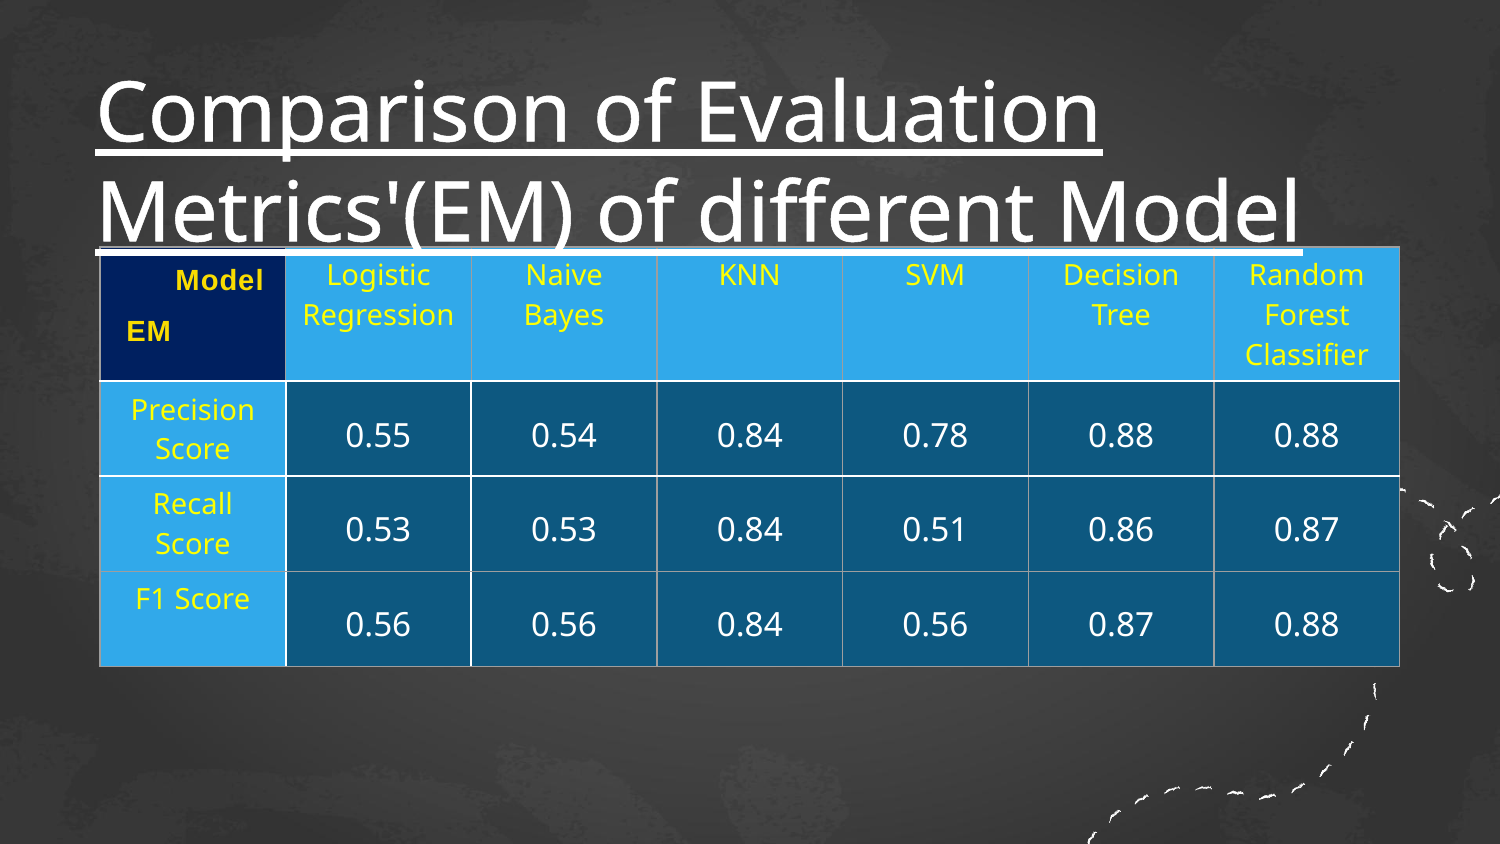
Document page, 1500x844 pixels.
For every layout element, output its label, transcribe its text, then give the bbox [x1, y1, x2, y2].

table_cell 0.87 [1215, 477, 1399, 571]
table_header KNN [658, 266, 842, 380]
table_cell 0.56 [843, 572, 1028, 666]
table_header Decision Tree [1029, 266, 1213, 380]
picture [0, 0, 1500, 844]
table_header Logistic Regression [286, 266, 471, 380]
table_cell 0.51 [843, 477, 1028, 571]
table_cell 0.86 [1029, 477, 1213, 571]
table_header Random Forest Classifier [1215, 266, 1399, 380]
table_cell 0.53 [287, 477, 470, 571]
table_cell 0.78 [843, 382, 1028, 475]
table_cell Precision Score [101, 382, 285, 475]
table_cell 0.84 [658, 572, 842, 666]
table_cell 0.56 [472, 572, 656, 666]
table_cell 0.56 [287, 572, 470, 666]
table_cell F1 Score [101, 572, 285, 666]
table_cell 0.87 [1029, 572, 1213, 666]
table_header SVM [843, 266, 1028, 380]
table_cell 0.84 [658, 382, 842, 475]
table_cell 0.84 [658, 477, 842, 571]
table_cell 0.88 [1215, 572, 1399, 666]
text_box Model [160, 266, 285, 304]
table_cell 0.55 [287, 382, 470, 475]
table_cell 0.88 [1215, 382, 1399, 475]
text_box EM [111, 304, 210, 355]
table_cell 0.53 [472, 477, 656, 571]
text_box Comparison of Evaluation Metrics'(EM) of different Model [80, 50, 1420, 266]
table_cell Recall Score [101, 477, 285, 571]
table_header [101, 266, 285, 380]
table_cell 0.54 [472, 382, 656, 475]
table_header Naive Bayes [472, 266, 656, 380]
table_cell 0.88 [1029, 382, 1213, 475]
